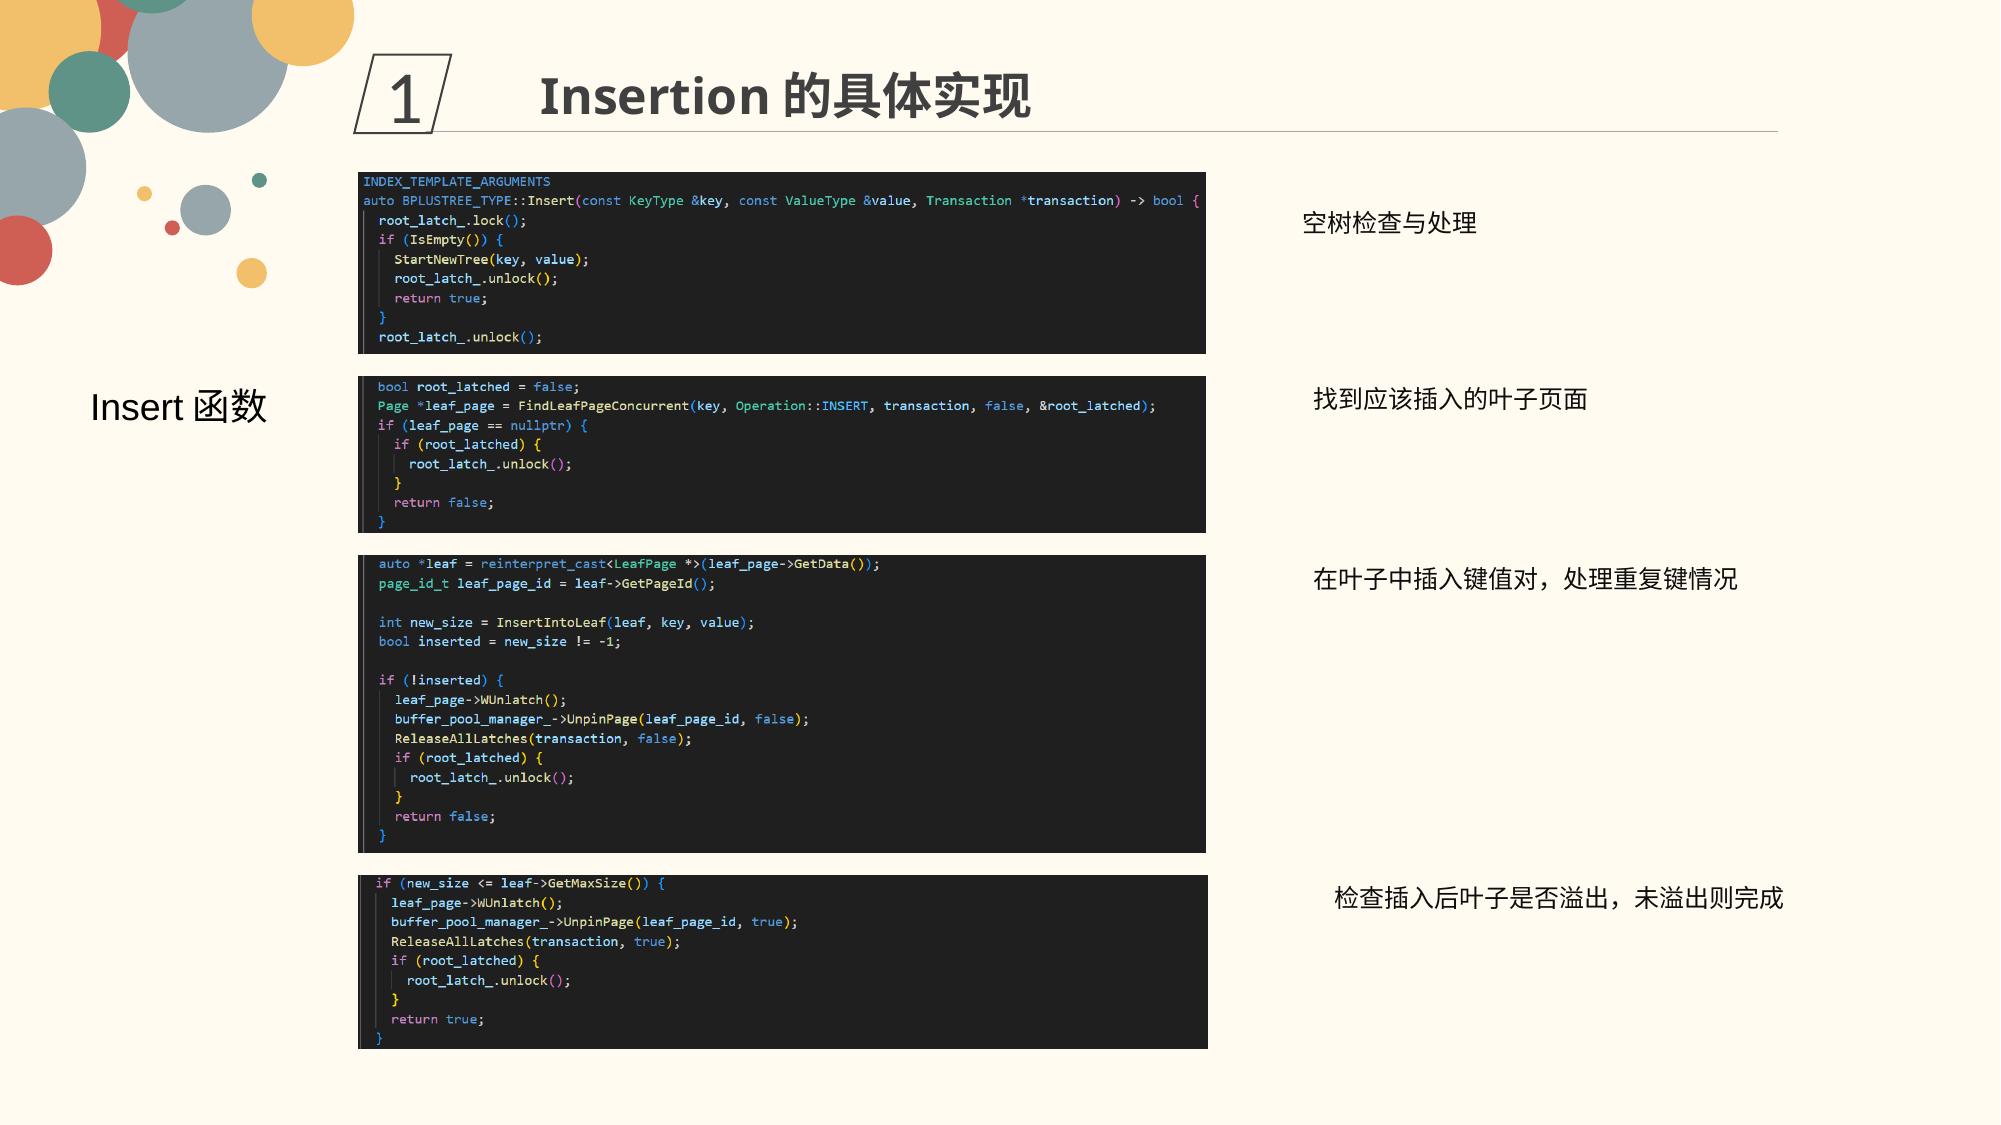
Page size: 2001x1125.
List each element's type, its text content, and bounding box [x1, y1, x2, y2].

picture [358, 376, 1206, 533]
text_box Insertion的具体实现 [526, 57, 1410, 131]
text_box 检查插入后叶子是否溢出，未溢出则完成 [1320, 875, 1811, 920]
text_box 空树检查与处理 [1287, 200, 1697, 258]
picture [358, 875, 1208, 1049]
text_box 找到应该插入的叶子页面 [1299, 376, 1709, 422]
text_box Insert函数 [75, 375, 289, 436]
text_box 在叶子中插入键值对，处理重复键情况 [1299, 555, 1779, 601]
text_box 1 [355, 53, 453, 135]
picture [358, 172, 1206, 354]
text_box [0, 0, 355, 289]
picture [358, 555, 1206, 853]
